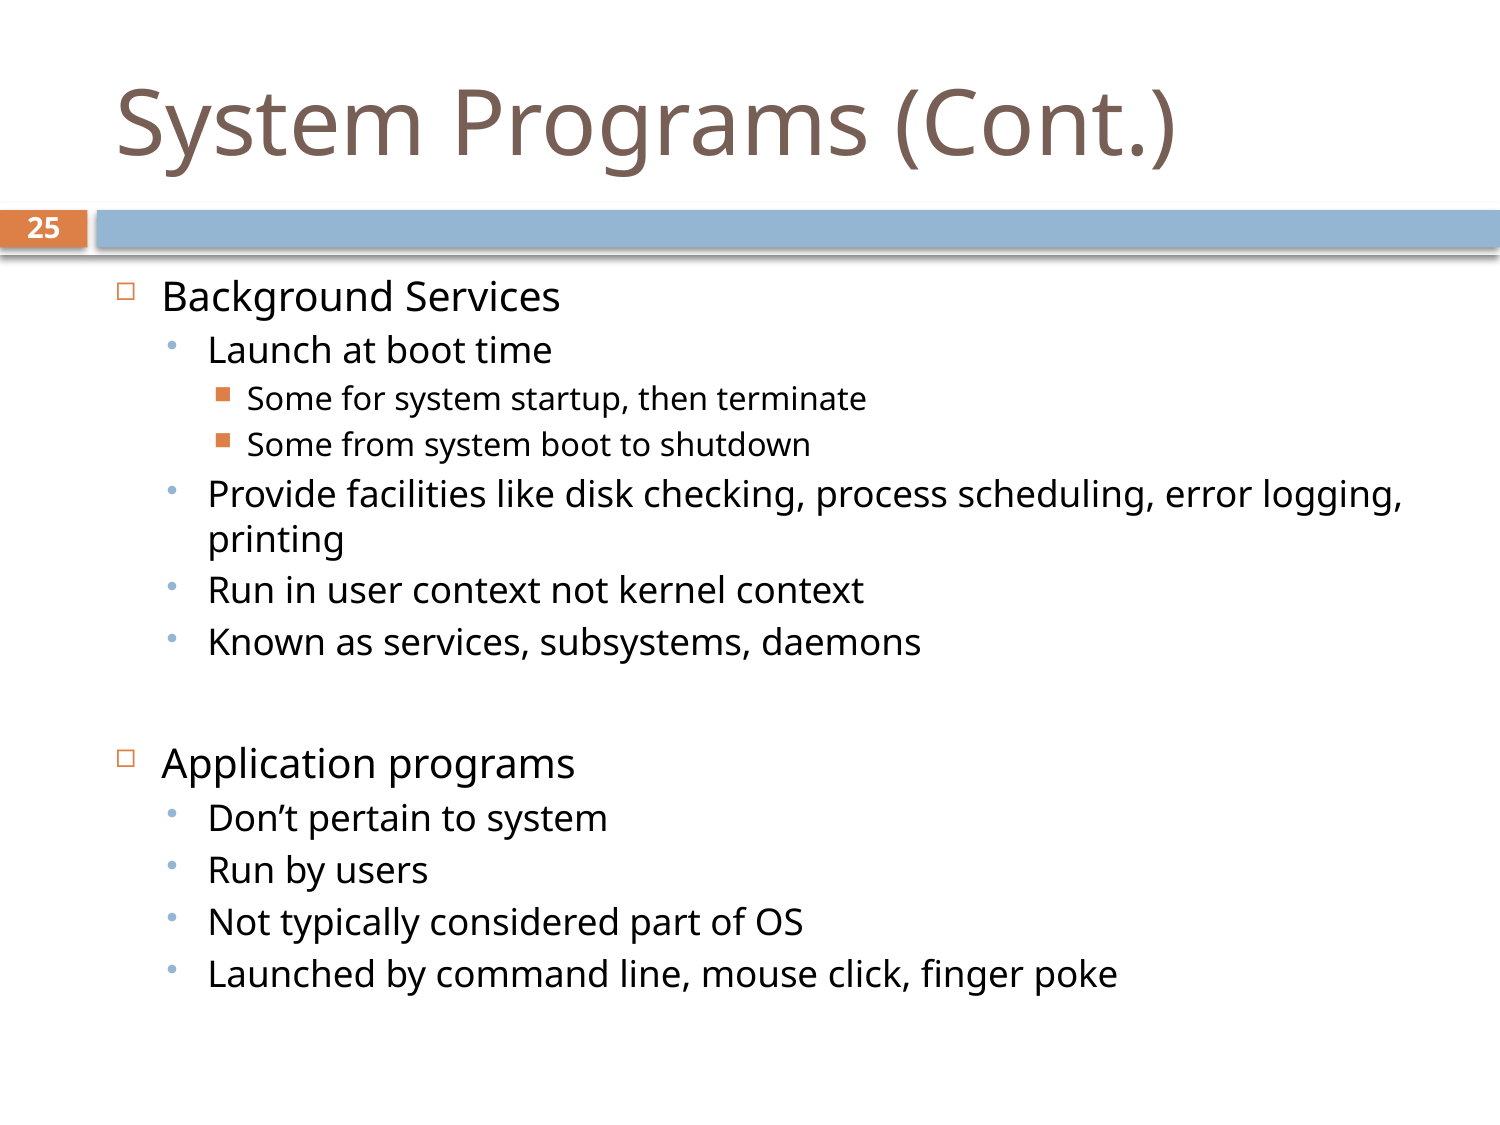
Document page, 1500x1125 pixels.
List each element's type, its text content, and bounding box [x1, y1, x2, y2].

slide_number 25 [0, 208, 88, 249]
title System Programs (Cont.) [100, 37, 1438, 200]
list Background Services Launch at boot time Some for system startup, then terminate Some from system boot to shutdown Provide facilities like disk checking, process scheduling, error logging, printing Run in user context not kernel context Known as services, subsystems, daemons Application programs Don’t pertain to system Run by users Not typically considered part of OS Launched by command line, mouse click, finger poke [100, 262, 1438, 1005]
